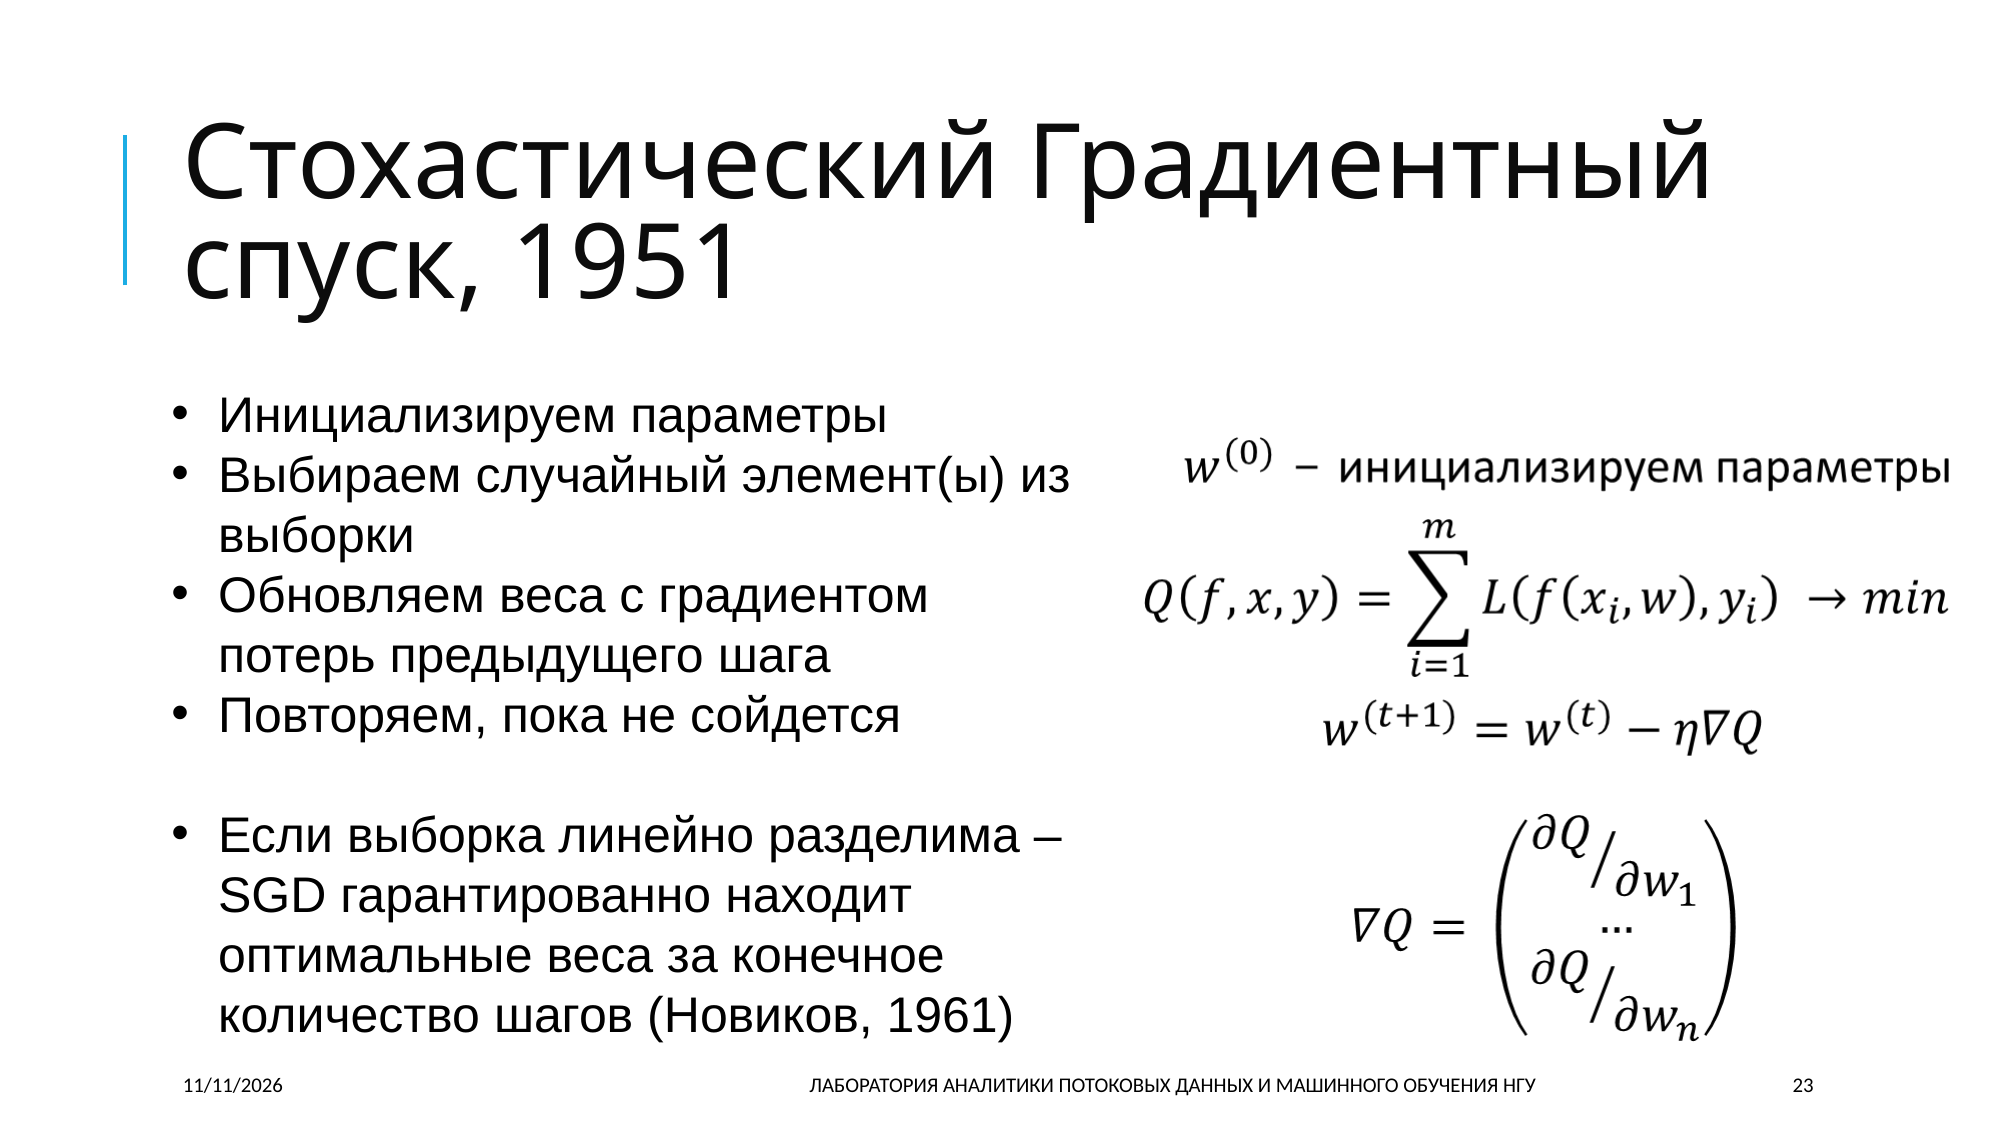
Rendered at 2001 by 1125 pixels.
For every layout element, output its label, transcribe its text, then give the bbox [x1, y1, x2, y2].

slide_number 23 [1777, 1061, 1938, 1107]
title Стохастический Градиентный спуск, 1951 [167, 95, 1763, 342]
text_box [1168, 427, 1976, 506]
text_box [1297, 689, 1792, 769]
footer ЛАБОРАТОРИЯ АНАЛИТИКИ ПОТОКОВЫХ ДАННЫХ И МАШИННОГО ОБУЧЕНИЯ НГУ [794, 1061, 1763, 1107]
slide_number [167, 1061, 522, 1107]
text_box [1319, 798, 1770, 1051]
text_box [1114, 505, 1976, 687]
text_box Инициализируем параметры Выбираем случайный элемент(ы) из выборки Обновляем веса с градиентом потерь предыдущего шага Повторяем, пока не сойдется Если выборка линейно разделима – SGD гарантированно находит оптимальные веса за конечное количество шагов (Новиков, 1961) [156, 374, 1088, 1057]
